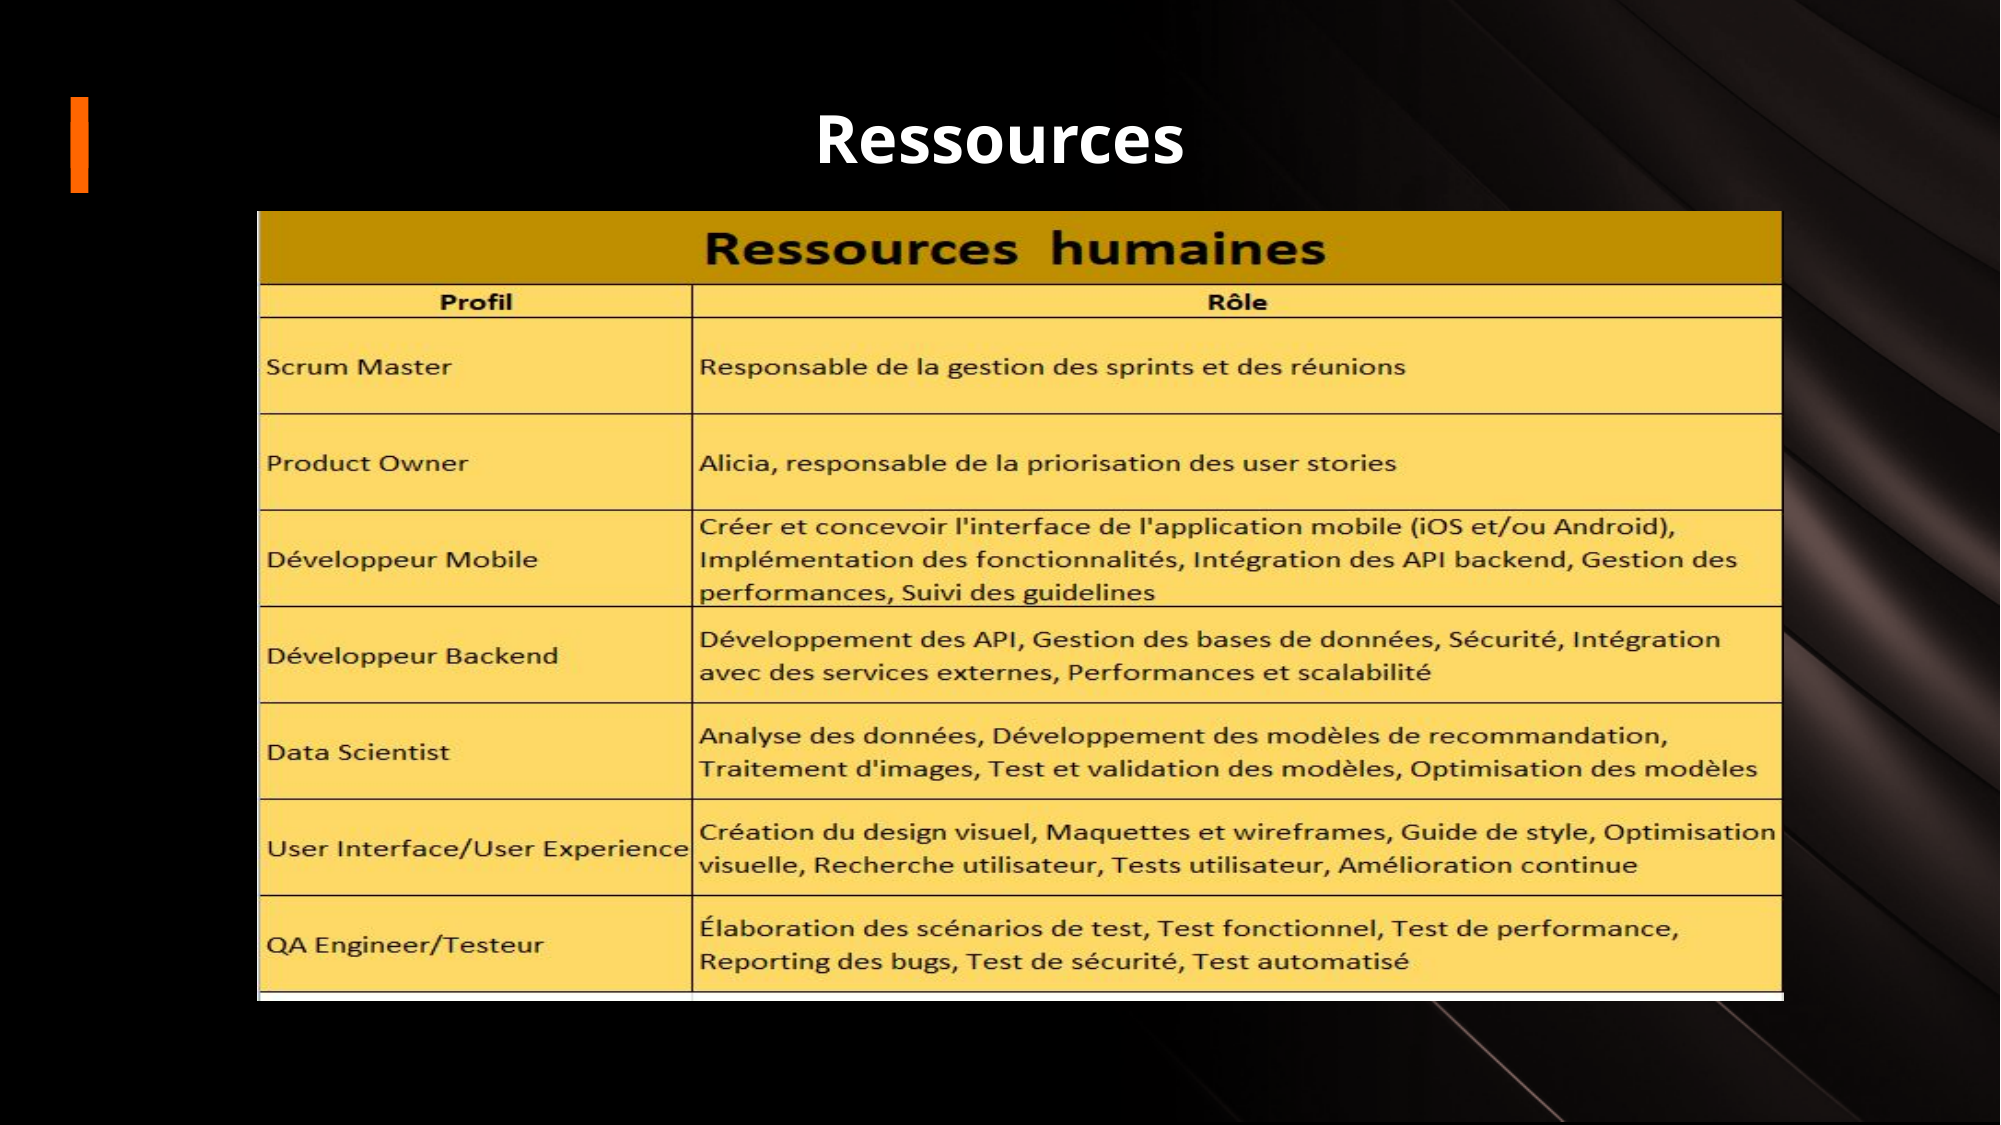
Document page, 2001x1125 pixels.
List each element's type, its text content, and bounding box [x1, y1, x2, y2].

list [257, 211, 1784, 1001]
title Ressources [114, 59, 1886, 178]
